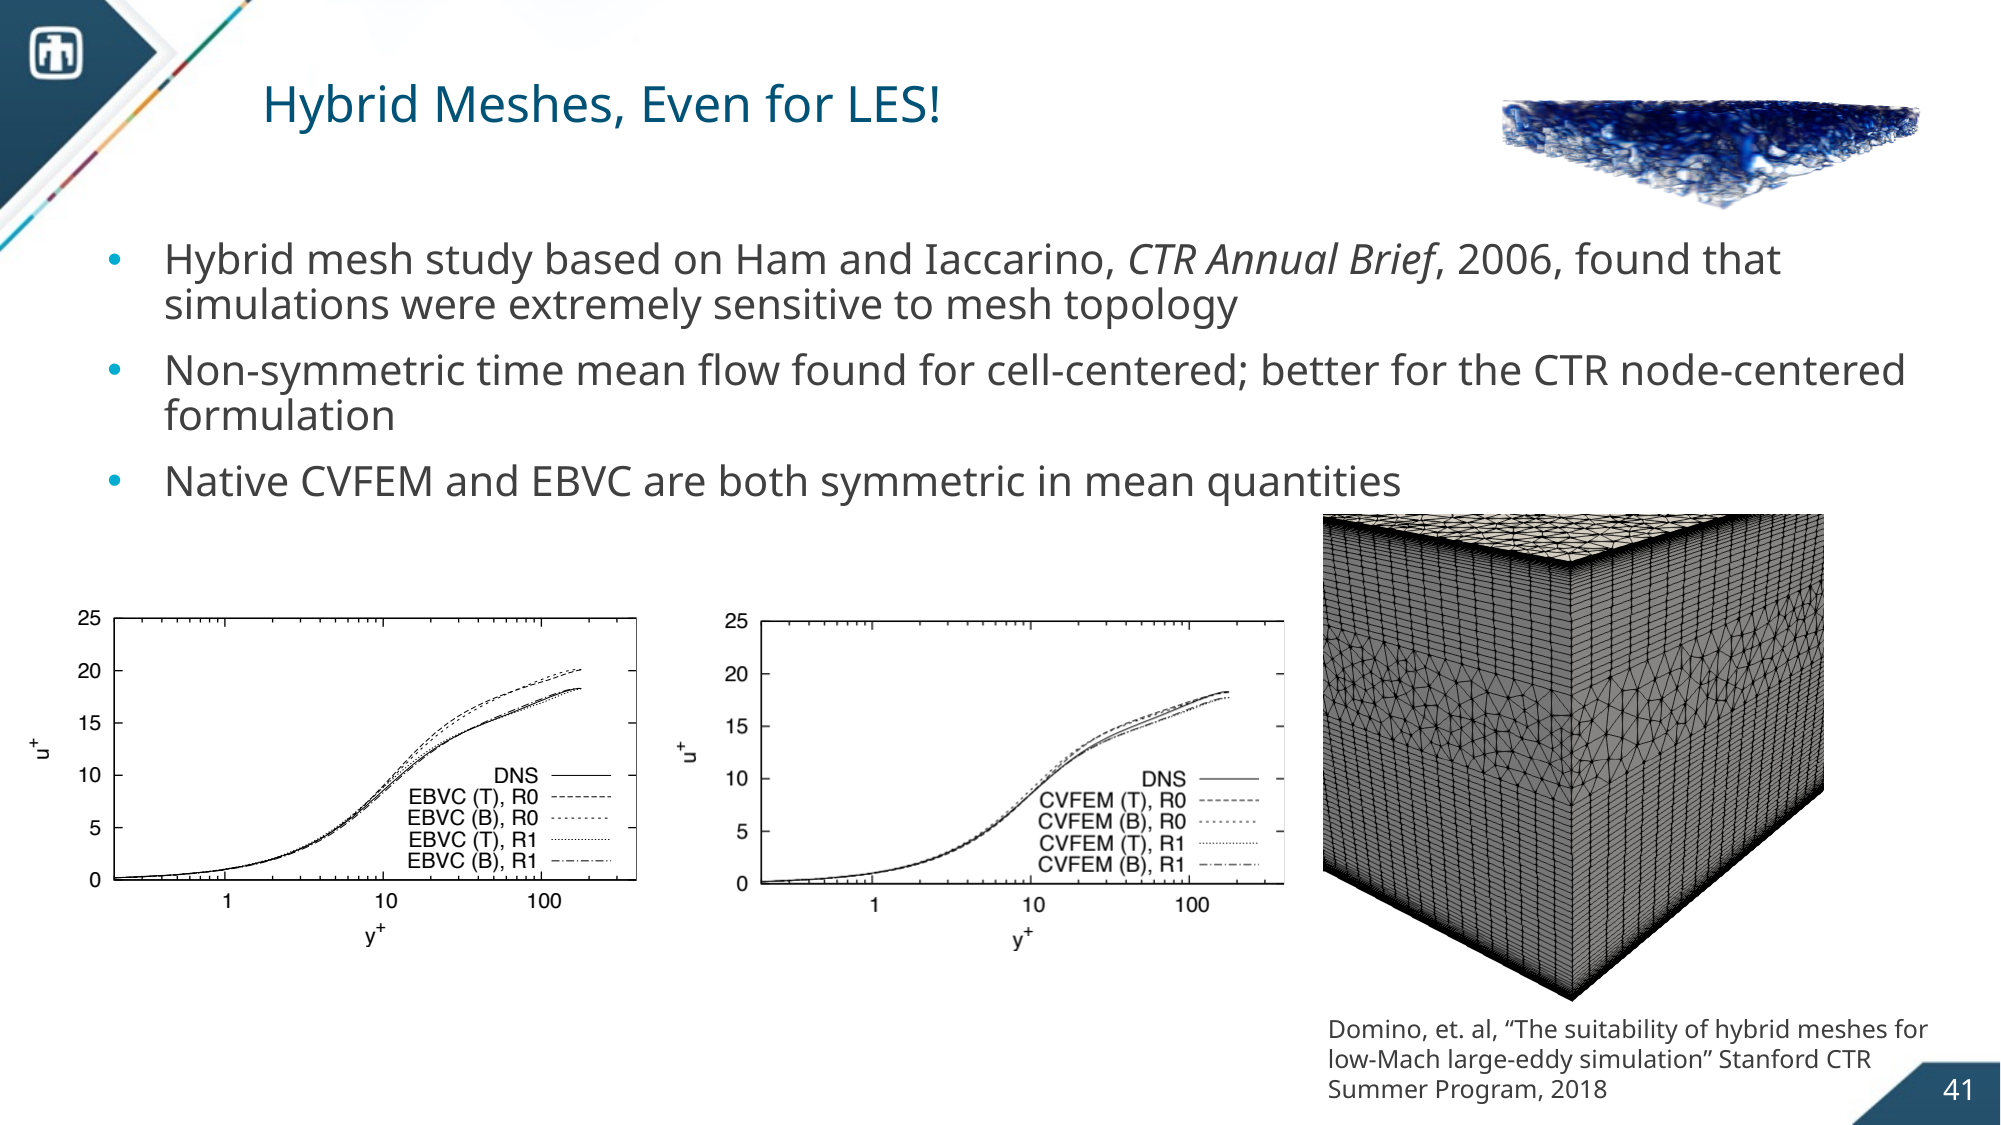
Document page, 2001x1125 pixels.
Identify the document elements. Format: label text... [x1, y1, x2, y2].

picture [0, 0, 2001, 1125]
slide_number 41 [1919, 1061, 2000, 1122]
list Hybrid mesh study based on Ham and Iaccarino, CTR Annual Brief, 2006, found that simulations were extremely sensitive to mesh topology Non-symmetric time mean flow found for cell-centered; better for the CTR node-centered formulation Native CVFEM and EBVC are both symmetric in mean quantities [106, 231, 1919, 988]
title Hybrid Meshes, Even for LES! [262, 42, 1919, 170]
text_box Domino, et. al, “The suitability of hybrid meshes for low-Mach large-eddy simulation” Stanford CTR Summer Program, 2018 [1313, 1006, 1960, 1111]
